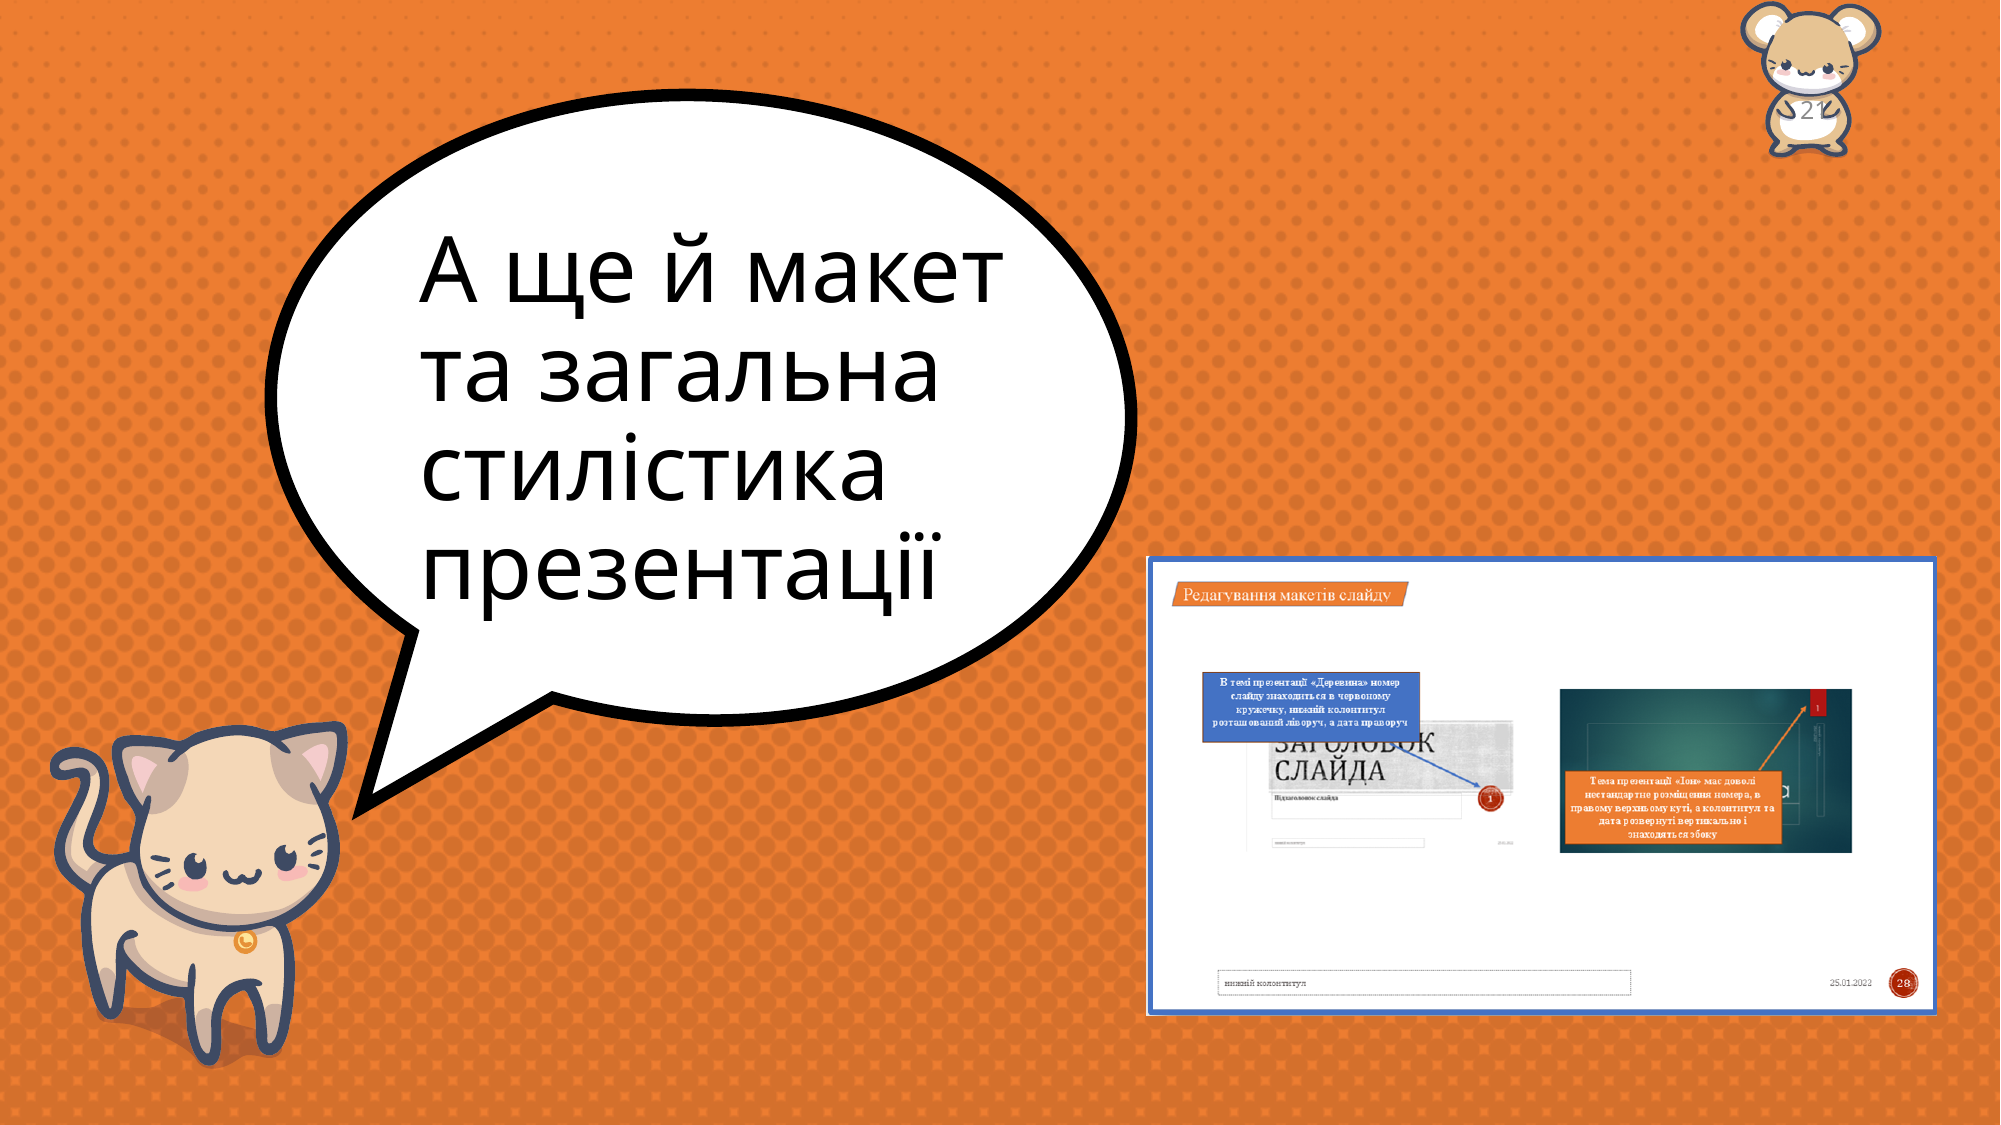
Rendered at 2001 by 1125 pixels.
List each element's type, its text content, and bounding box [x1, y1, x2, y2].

title А ще й макет та загальна стилістика презентації [404, 182, 1048, 661]
picture [0, 0, 2000, 1125]
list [1145, 556, 1937, 1016]
slide_number 21 [1393, 81, 1844, 142]
